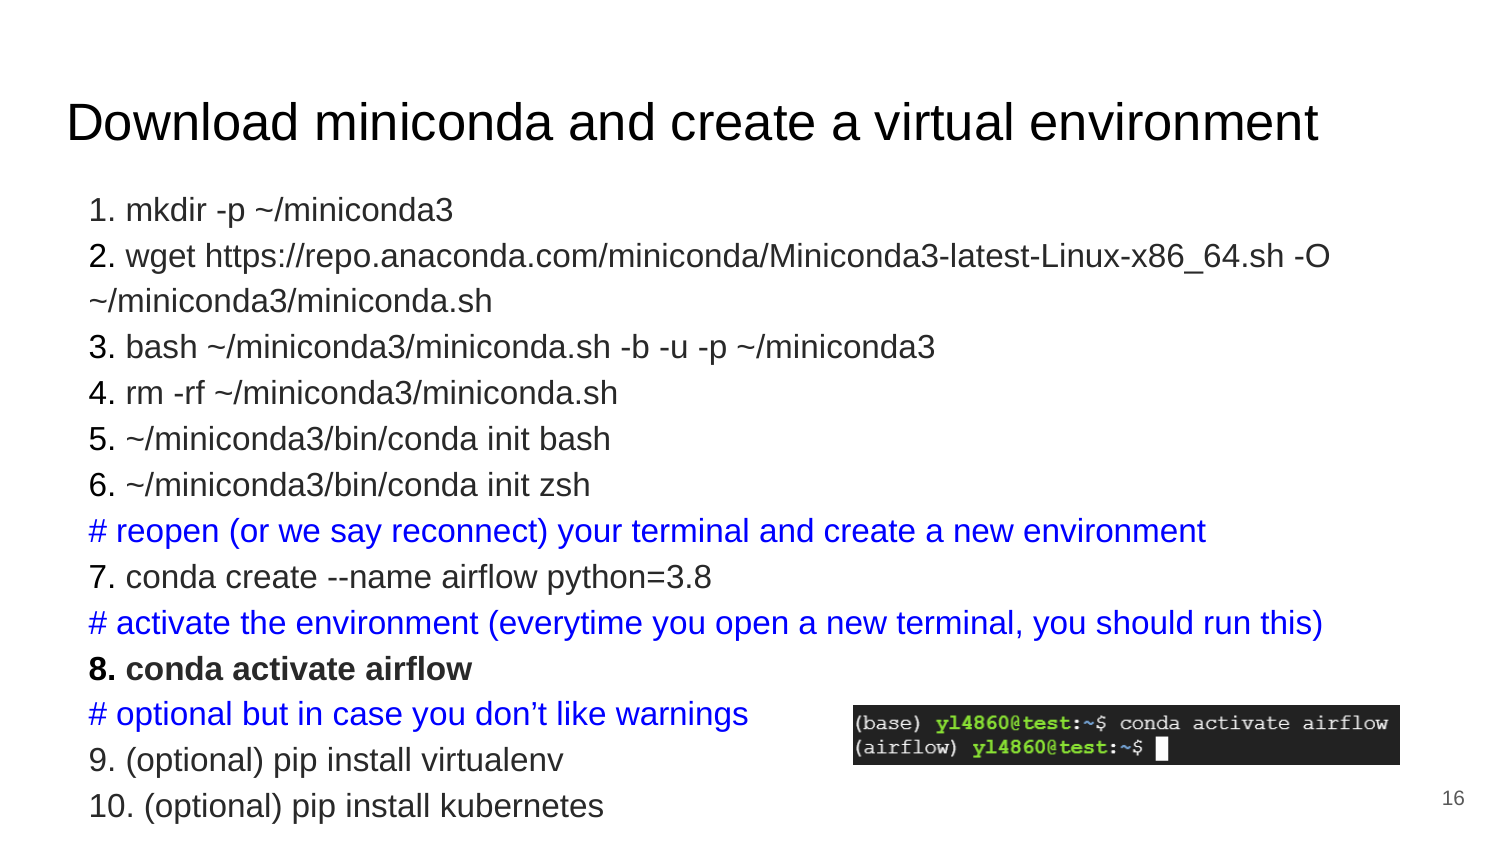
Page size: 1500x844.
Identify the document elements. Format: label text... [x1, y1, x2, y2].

picture [853, 705, 1400, 766]
text_box 1. mkdir -p ~/miniconda3 2. wget https://repo.anaconda.com/miniconda/Miniconda3-latest-Linux-x86_64.sh -O ~/miniconda3/miniconda.sh 3. bash ~/miniconda3/miniconda.sh -b -u -p ~/miniconda3 4. rm -rf ~/miniconda3/miniconda.sh 5. ~/miniconda3/bin/conda init bash 6. ~/miniconda3/bin/conda init zsh # reopen (or we say reconnect) your terminal and create a new environment 7. conda create --name airflow python=3.8 # activate the environment (everytime you open a new terminal, you should run this) 8. conda activate airflow # optional but in case you don’t like warnings 9. (optional) pip install virtualenv 10. (optional) pip install kubernetes [73, 166, 1480, 844]
title Download miniconda and create a virtual environment [51, 72, 1449, 167]
